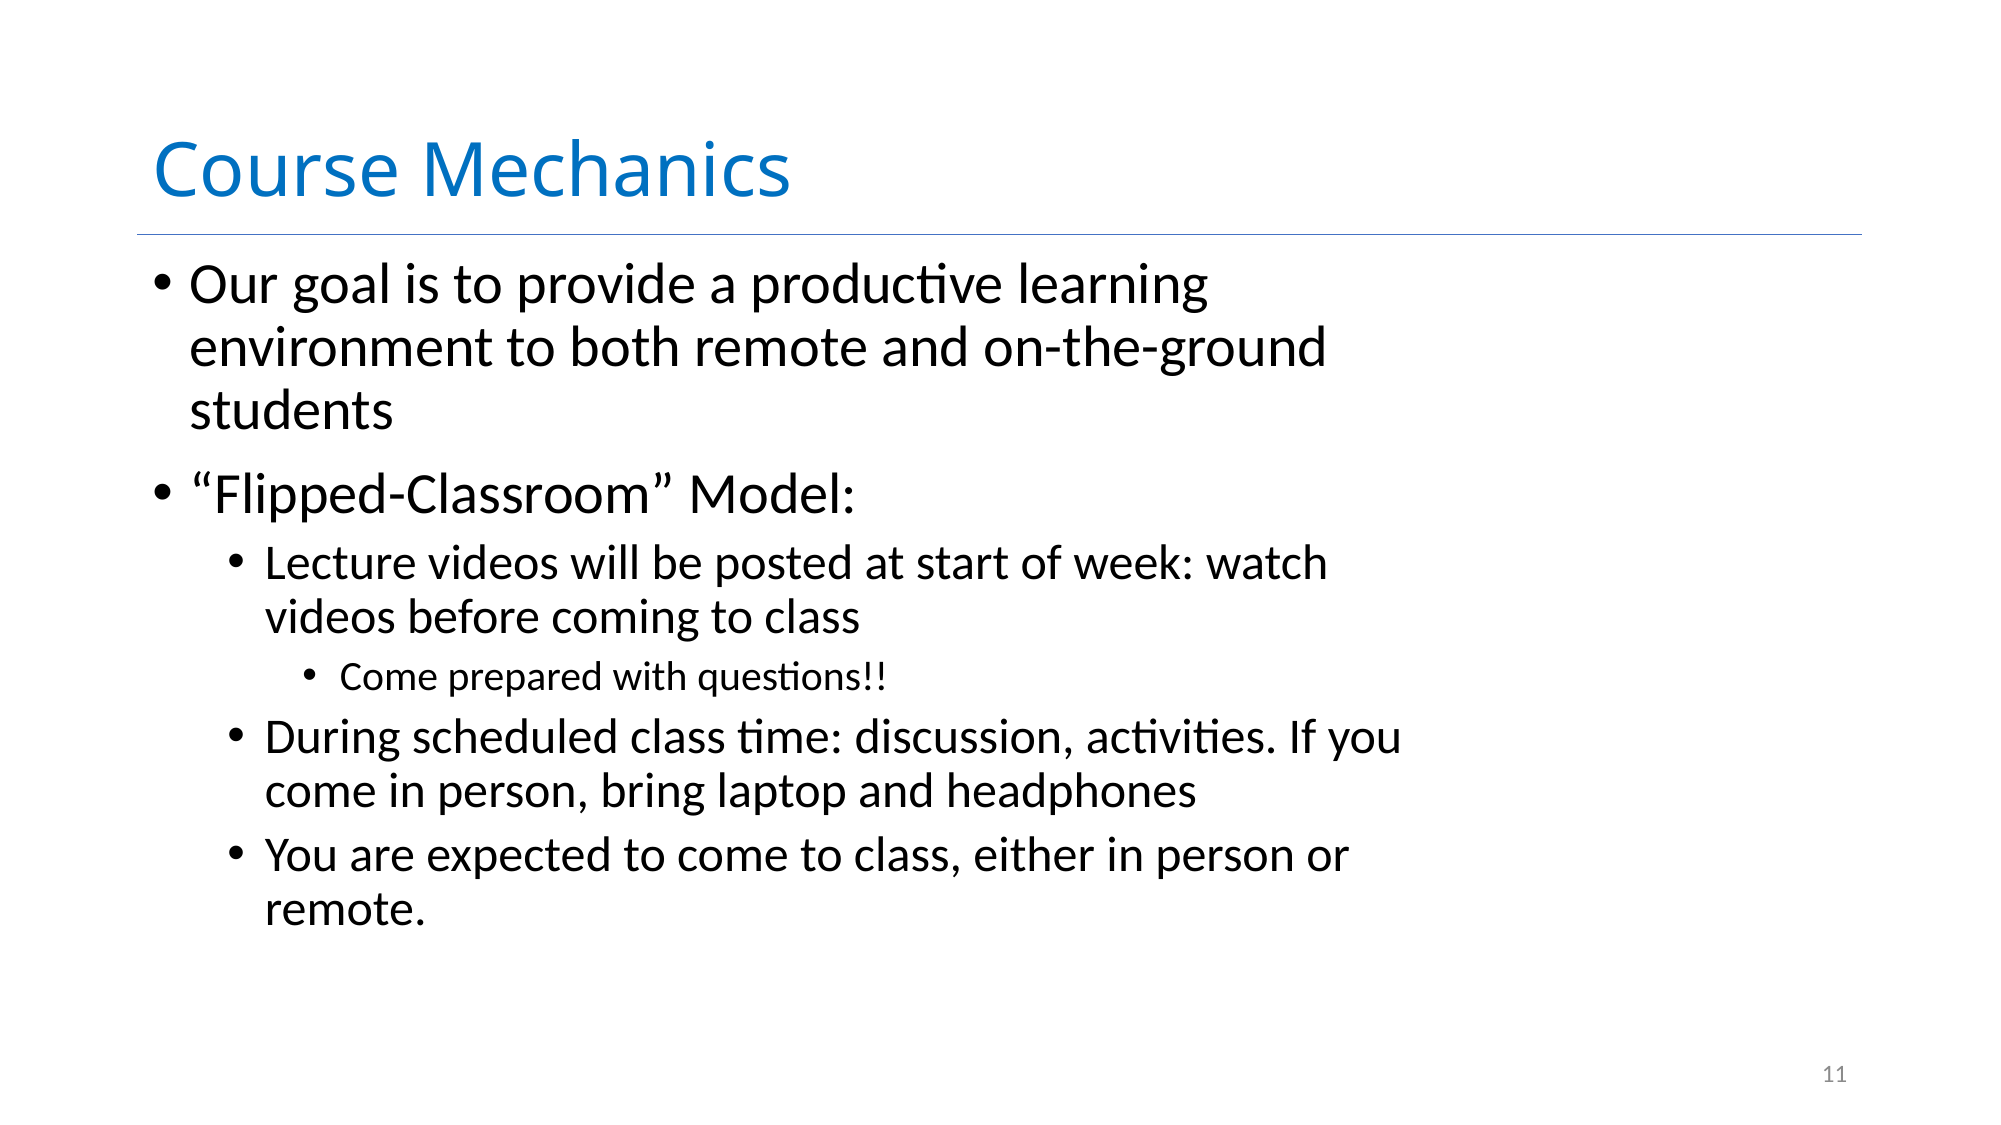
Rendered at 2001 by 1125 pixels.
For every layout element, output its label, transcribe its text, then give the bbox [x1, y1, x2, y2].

list Our goal is to provide a productive learning environment to both remote and on-the-ground students “Flipped-Classroom” Model: Lecture videos will be posted at start of week: watch videos before coming to class Come prepared with questions!! During scheduled class time: discussion, activities. If you come in person, bring laptop and headphones You are expected to come to class, either in person or remote. [137, 246, 1432, 960]
slide_number 11 [1412, 1042, 1863, 1103]
title Course Mechanics [137, 3, 1863, 221]
